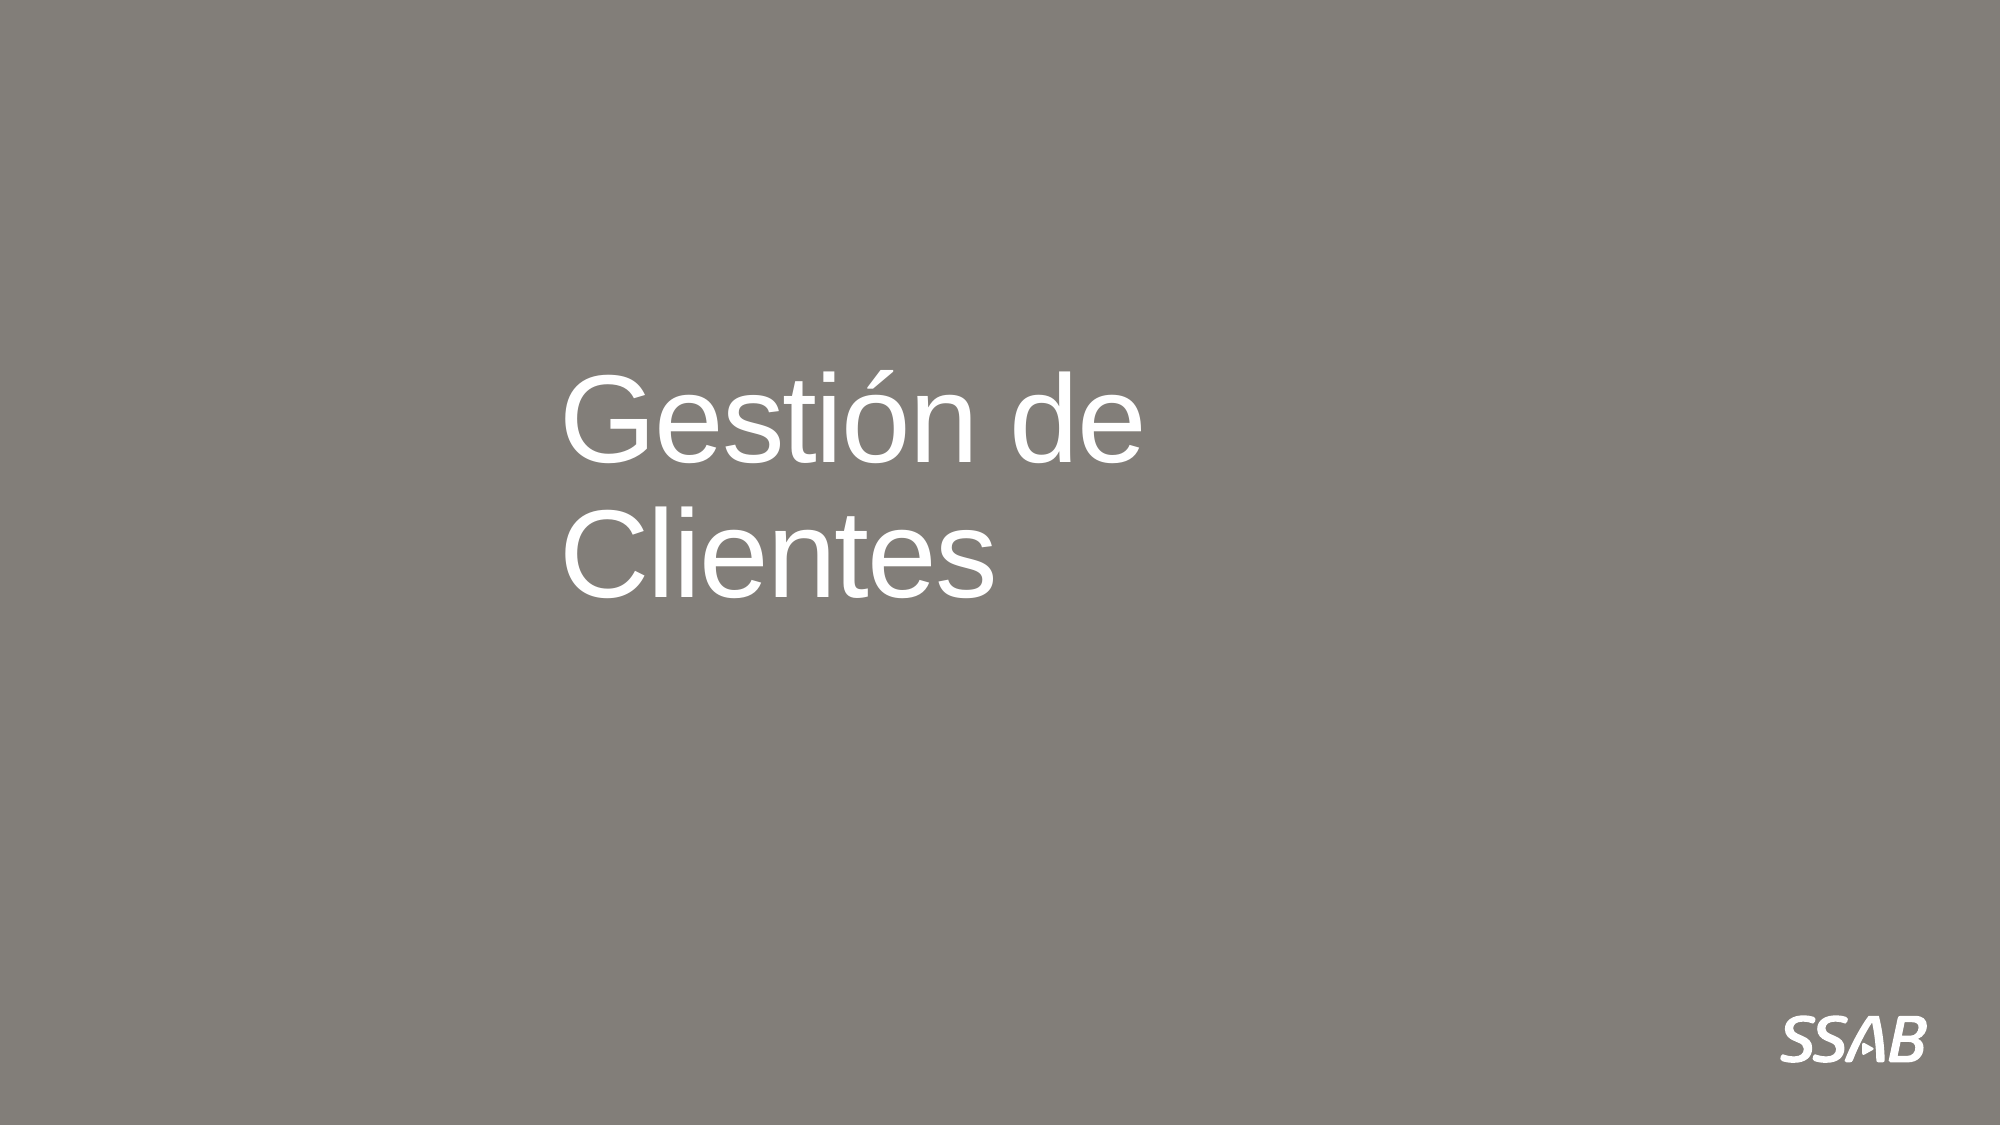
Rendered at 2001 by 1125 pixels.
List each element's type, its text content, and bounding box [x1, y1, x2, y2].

title Gestión de Clientes [559, 354, 1478, 941]
